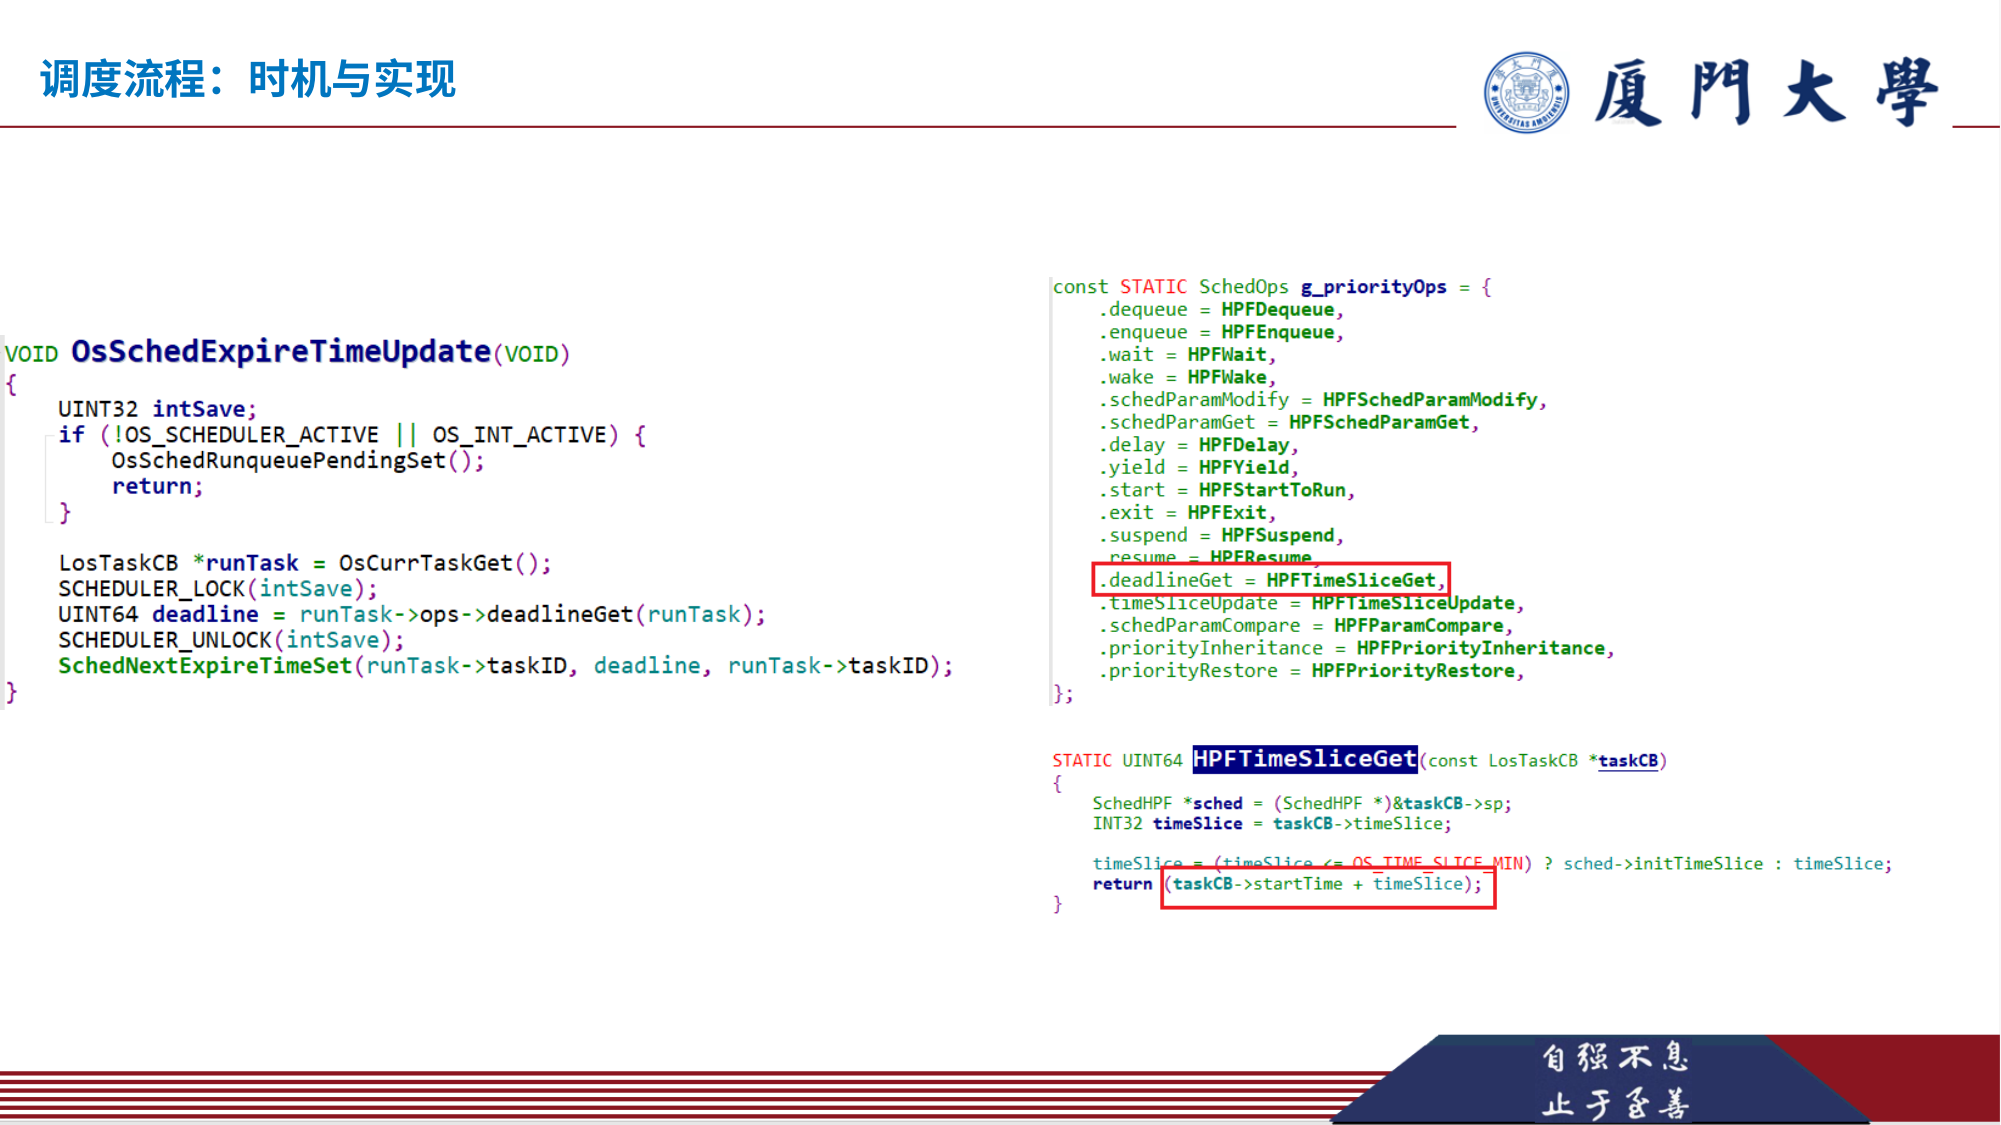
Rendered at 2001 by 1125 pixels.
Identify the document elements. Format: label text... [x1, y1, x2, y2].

picture [0, 0, 2001, 1125]
list 调度流程：时机与实现 [24, 45, 497, 97]
